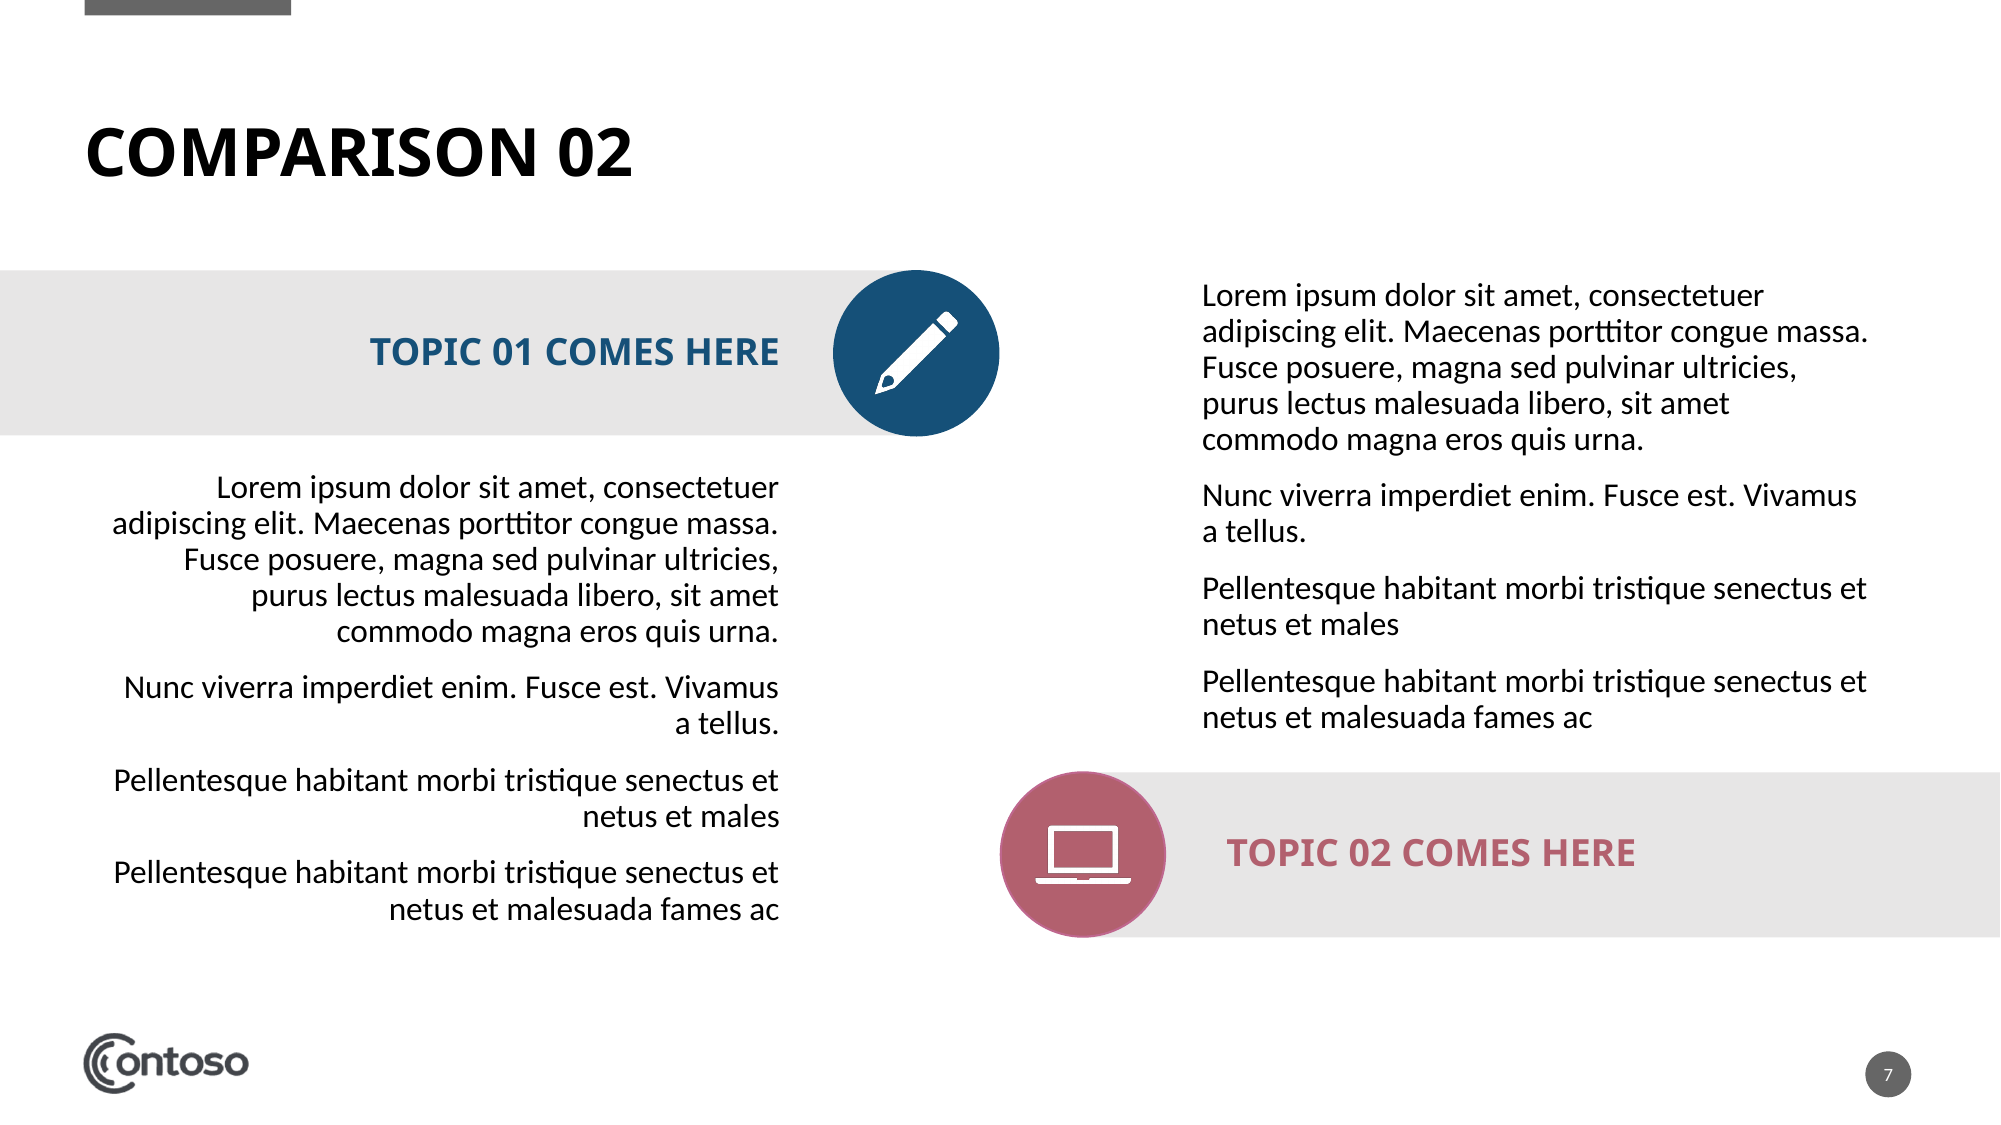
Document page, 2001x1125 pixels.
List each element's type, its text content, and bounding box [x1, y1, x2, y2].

list Lorem ipsum dolor sit amet, consectetuer adipiscing elit. Maecenas porttitor congue massa. Fusce posuere, magna sed pulvinar ultricies, purus lectus malesuada libero, sit amet commodo magna eros quis urna. Nunc viverra imperdiet enim. Fusce est. Vivamus a tellus. Pellentesque habitant morbi tristique senectus et netus et males Pellentesque habitant morbi tristique senectus et netus et malesuada fames ac [111, 469, 780, 937]
slide_number 7 [1864, 1059, 1913, 1090]
title Comparison 02 [84, 40, 1914, 192]
picture [1033, 804, 1133, 905]
list Lorem ipsum dolor sit amet, consectetuer adipiscing elit. Maecenas porttitor congue massa. Fusce posuere, magna sed pulvinar ultricies, purus lectus malesuada libero, sit amet commodo magna eros quis urna. Nunc viverra imperdiet enim. Fusce est. Vivamus a tellus. Pellentesque habitant morbi tristique senectus et netus et males Pellentesque habitant morbi tristique senectus et netus et malesuada fames ac [1202, 270, 1871, 736]
picture [866, 303, 966, 403]
list Topic 02 comes here [1226, 814, 1792, 896]
list Topic 01 comes here [214, 312, 780, 394]
